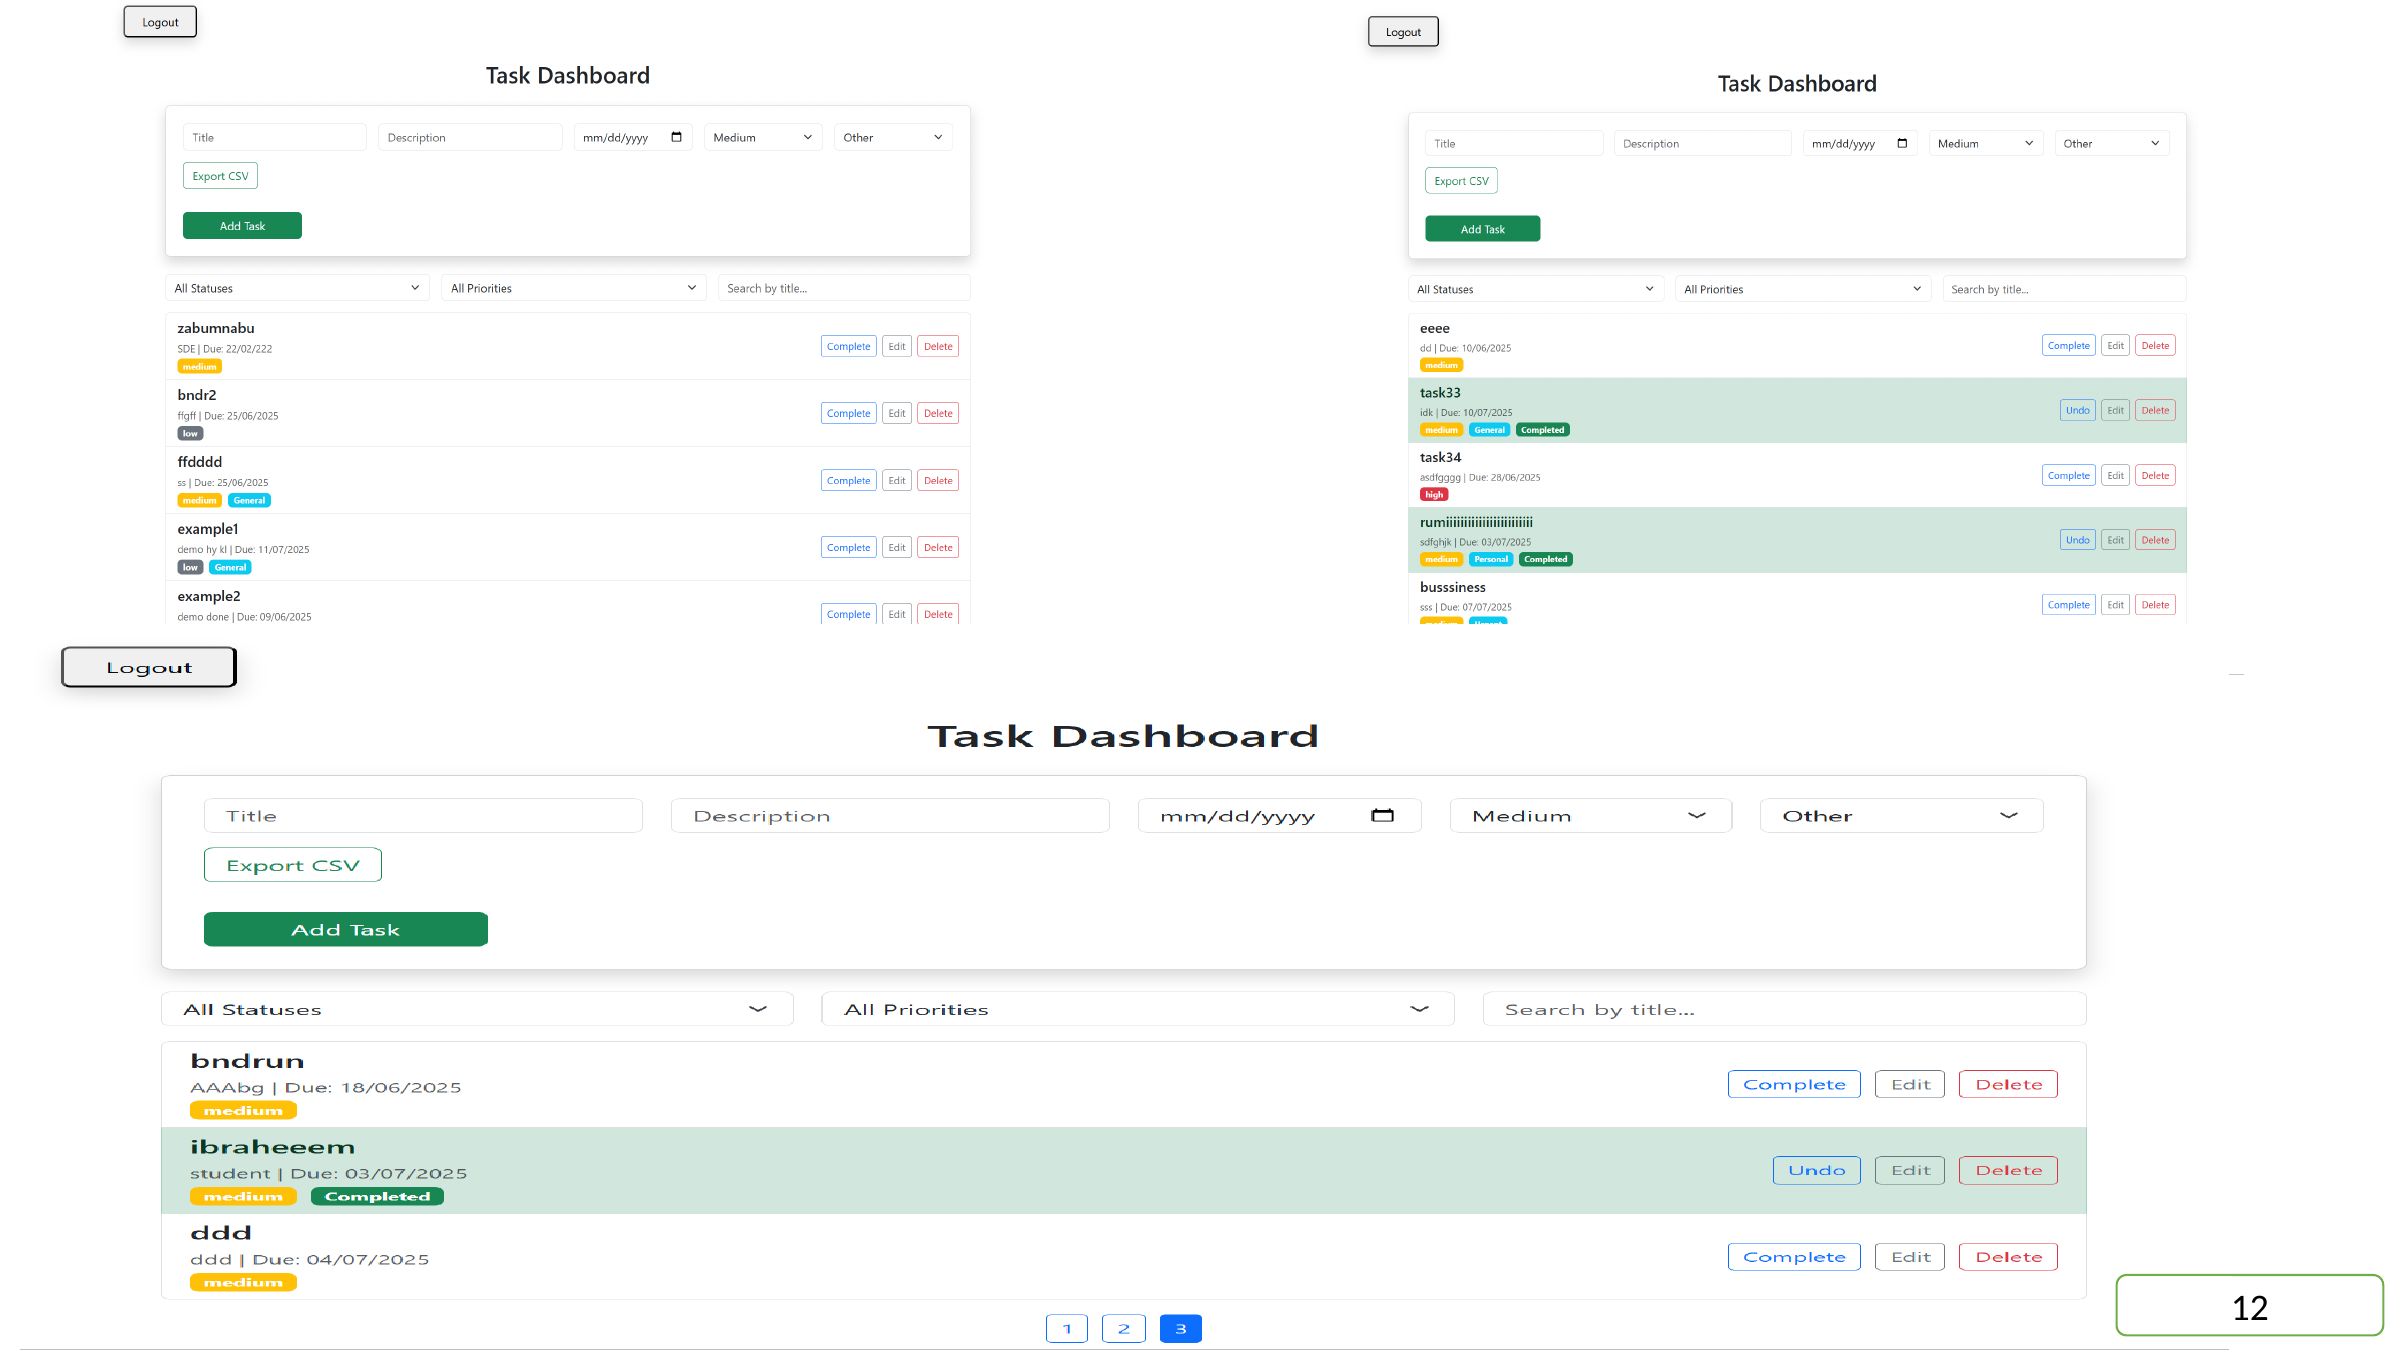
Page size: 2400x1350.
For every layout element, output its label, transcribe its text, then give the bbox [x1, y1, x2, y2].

picture [20, 0, 2389, 1350]
text_box 12 [2229, 1273, 2385, 1337]
